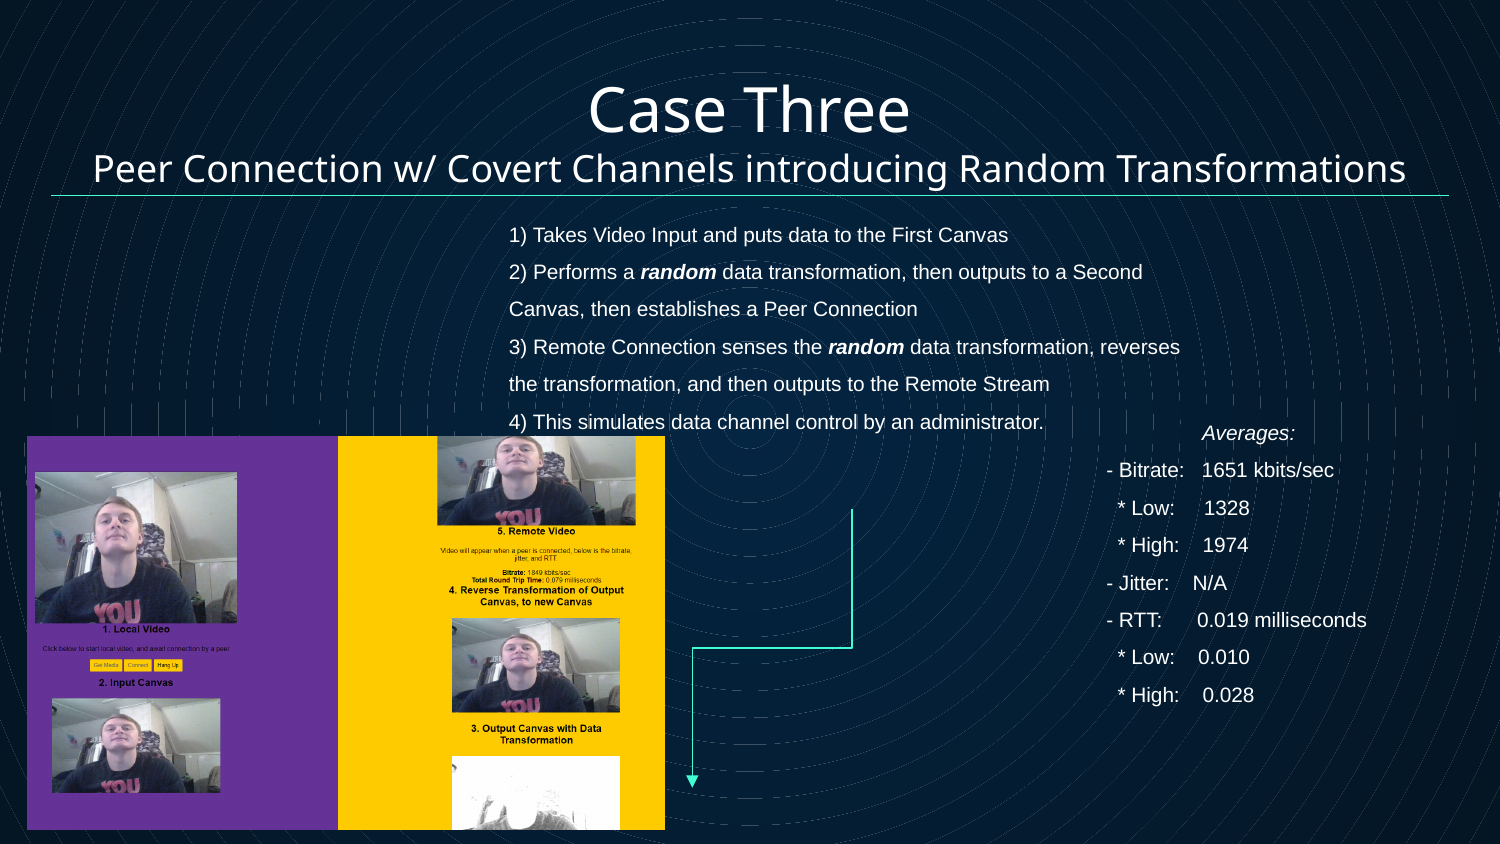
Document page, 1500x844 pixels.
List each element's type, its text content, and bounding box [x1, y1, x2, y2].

text_box 1) Takes Video Input and puts data to the First Canvas 2) Performs a random data transformation, then outputs to a Second Canvas, then establishes a Peer Connection 3) Remote Connection senses the random data transformation, reverses the transformation, and then outputs to the Remote Stream 4) This simulates data channel control by an administrator. [494, 204, 1228, 443]
picture [27, 435, 665, 830]
title Case Three Peer Connection w/ Covert Channels introducing Random Transformations [51, 105, 1449, 195]
text_box Averages: - Bitrate: 1651 kbits/sec * Low: 1328 * High: 1974 - Jitter: N/A - RTT: 0.019 milliseconds * Low: 0.010 * High: 0.028 [1091, 354, 1407, 737]
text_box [632, 567, 913, 729]
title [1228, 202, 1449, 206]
